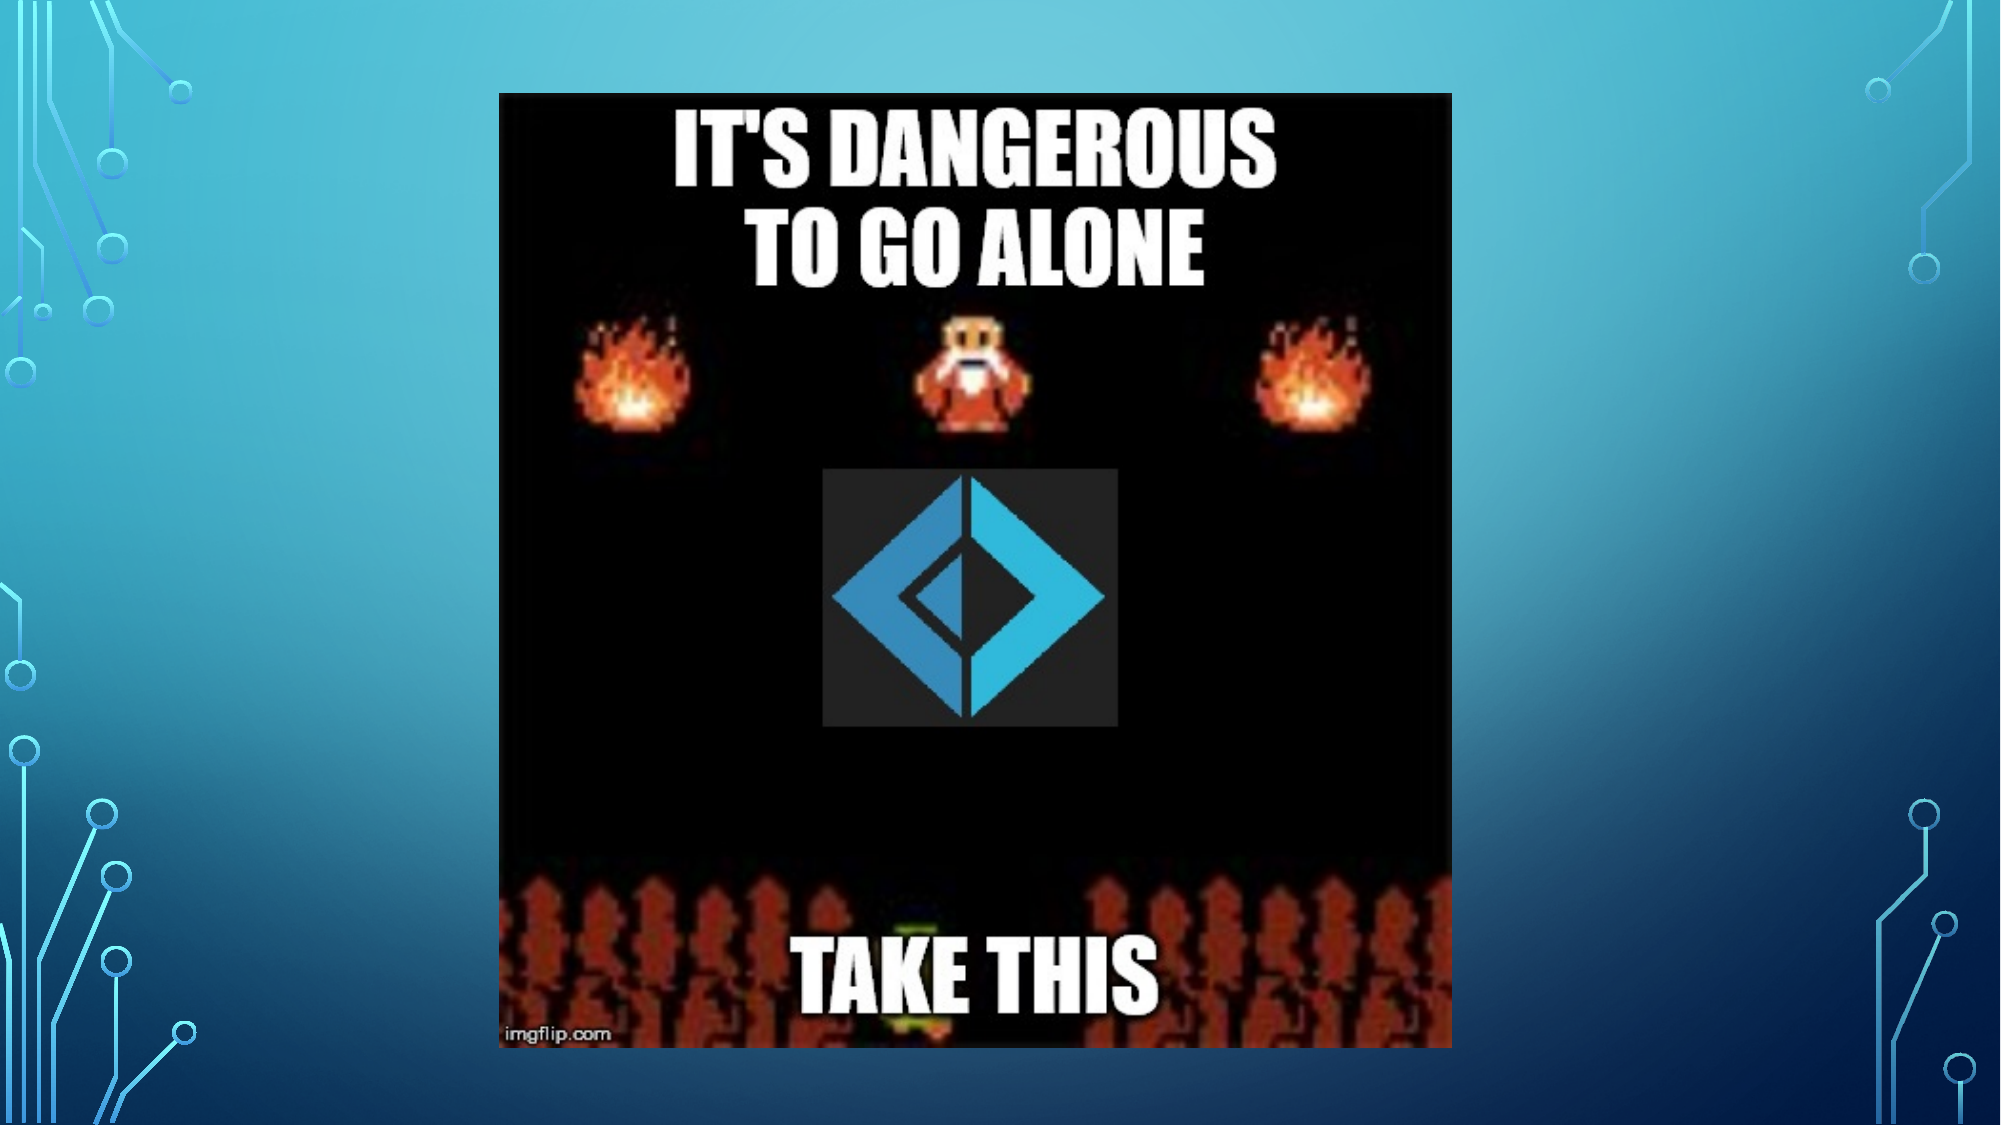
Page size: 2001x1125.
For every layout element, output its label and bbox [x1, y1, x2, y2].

picture [499, 92, 1453, 1048]
